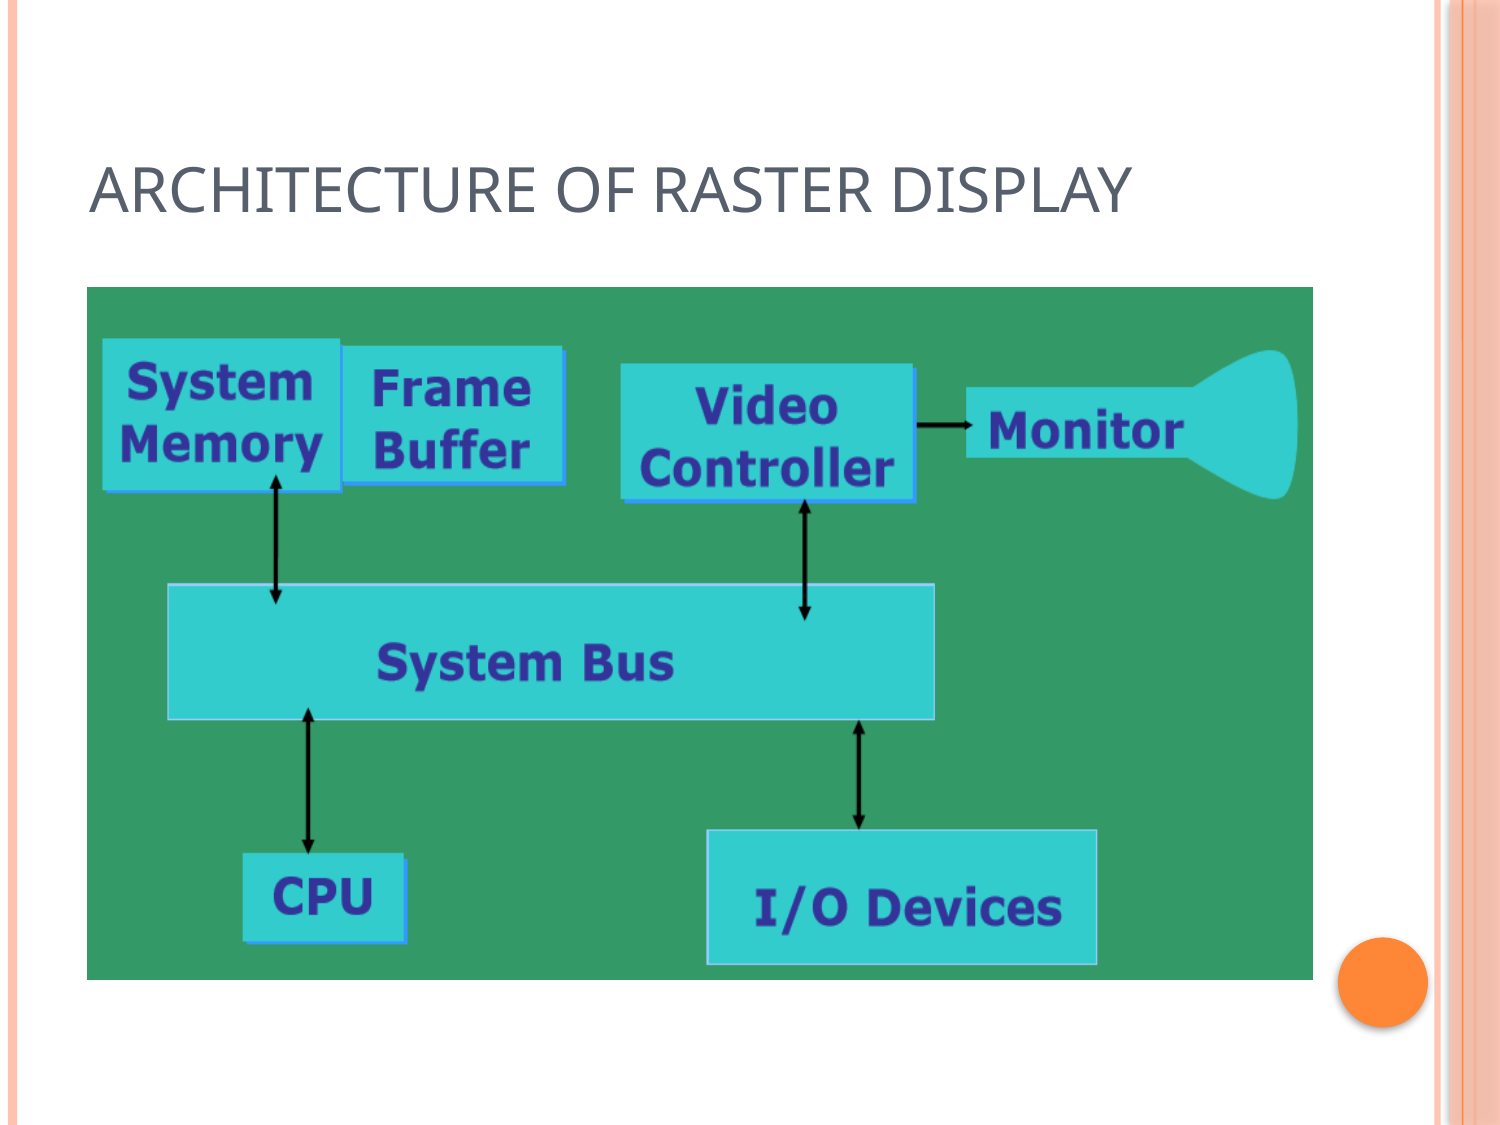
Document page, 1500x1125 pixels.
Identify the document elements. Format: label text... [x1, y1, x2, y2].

title Architecture of Raster Display [75, 45, 1300, 233]
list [86, 286, 1313, 981]
